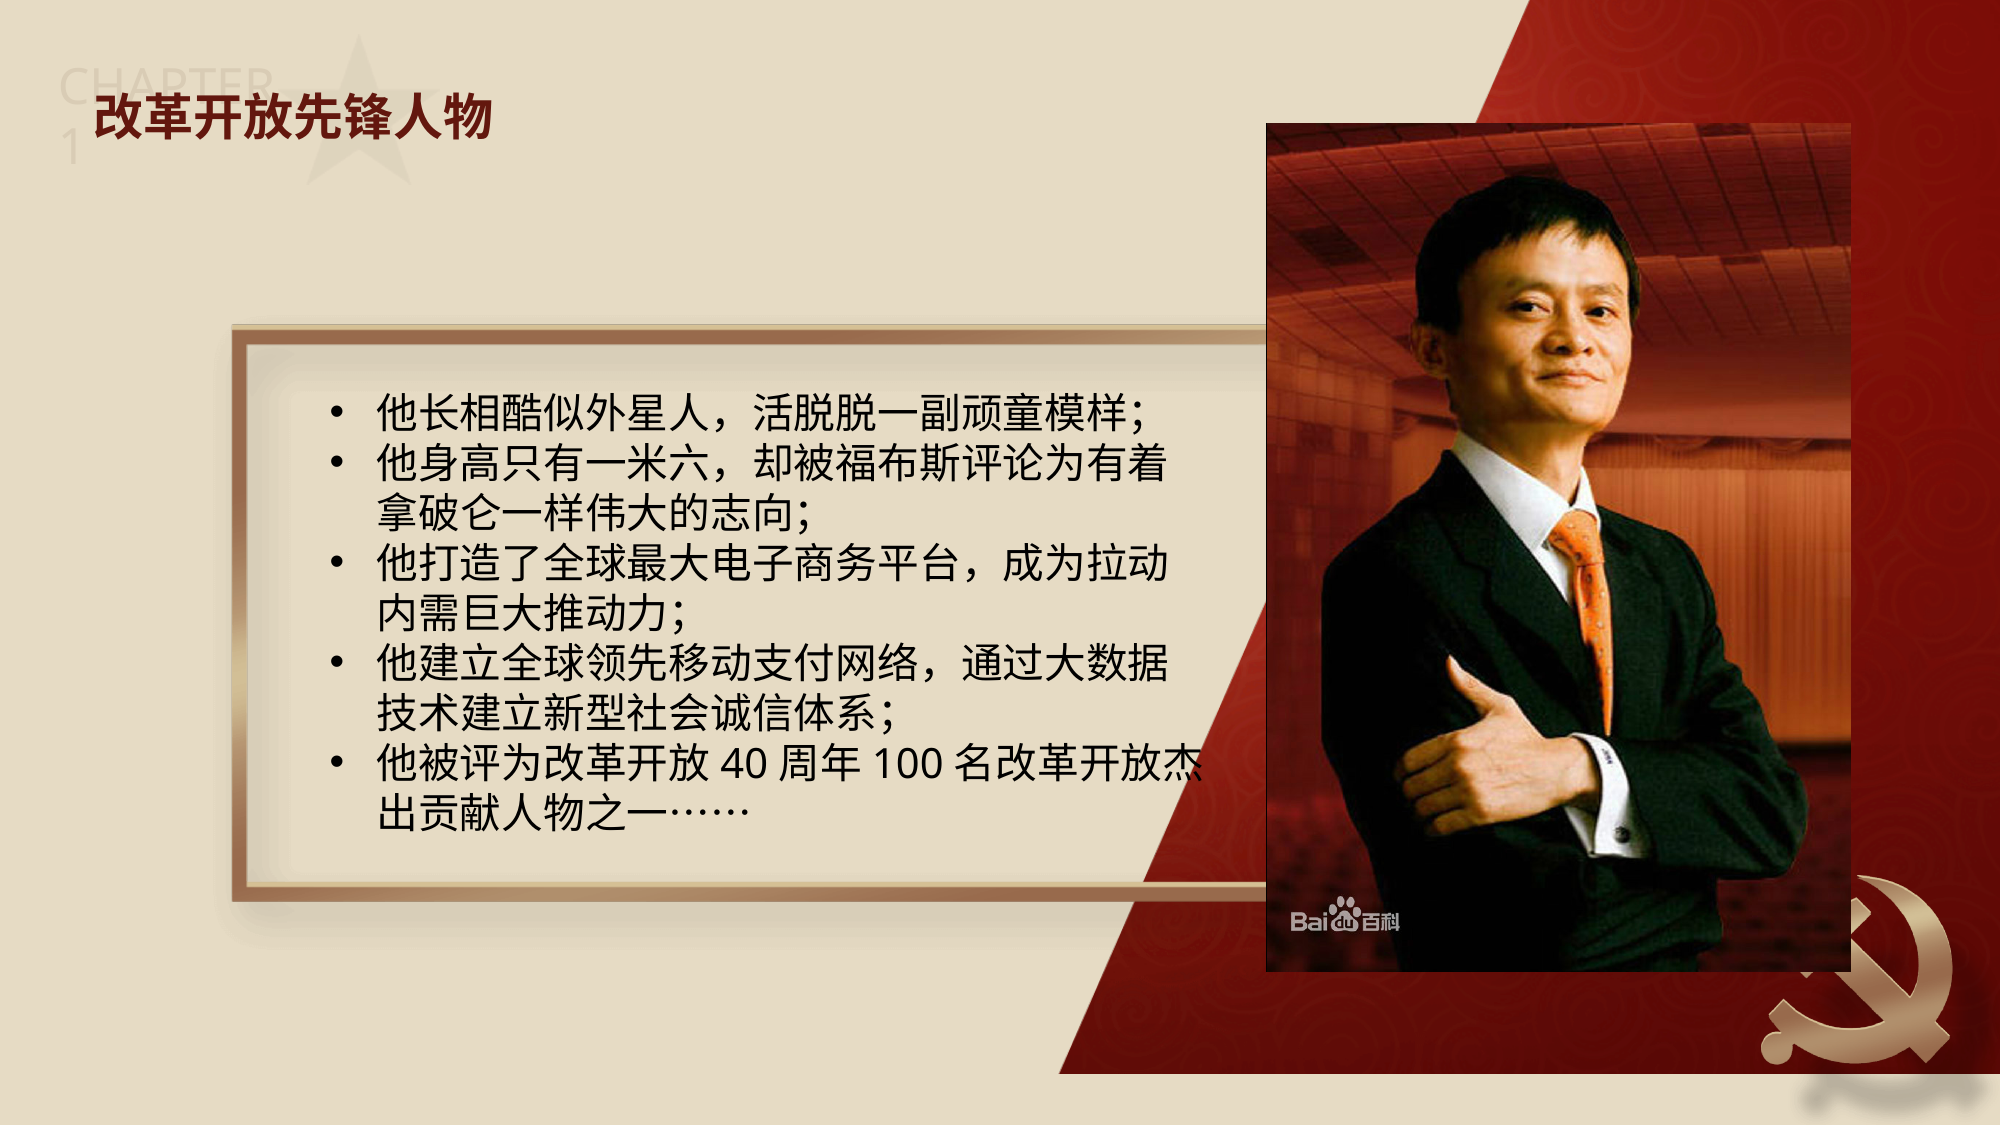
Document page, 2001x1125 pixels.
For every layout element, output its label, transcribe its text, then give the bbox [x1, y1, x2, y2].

picture [209, 0, 2000, 1125]
text_box CHAPTER 1 [43, 47, 278, 183]
text_box 改革开放先锋人物 [440, 78, 561, 153]
picture [278, 34, 440, 185]
text_box 改革开放先锋人物 [78, 78, 278, 153]
